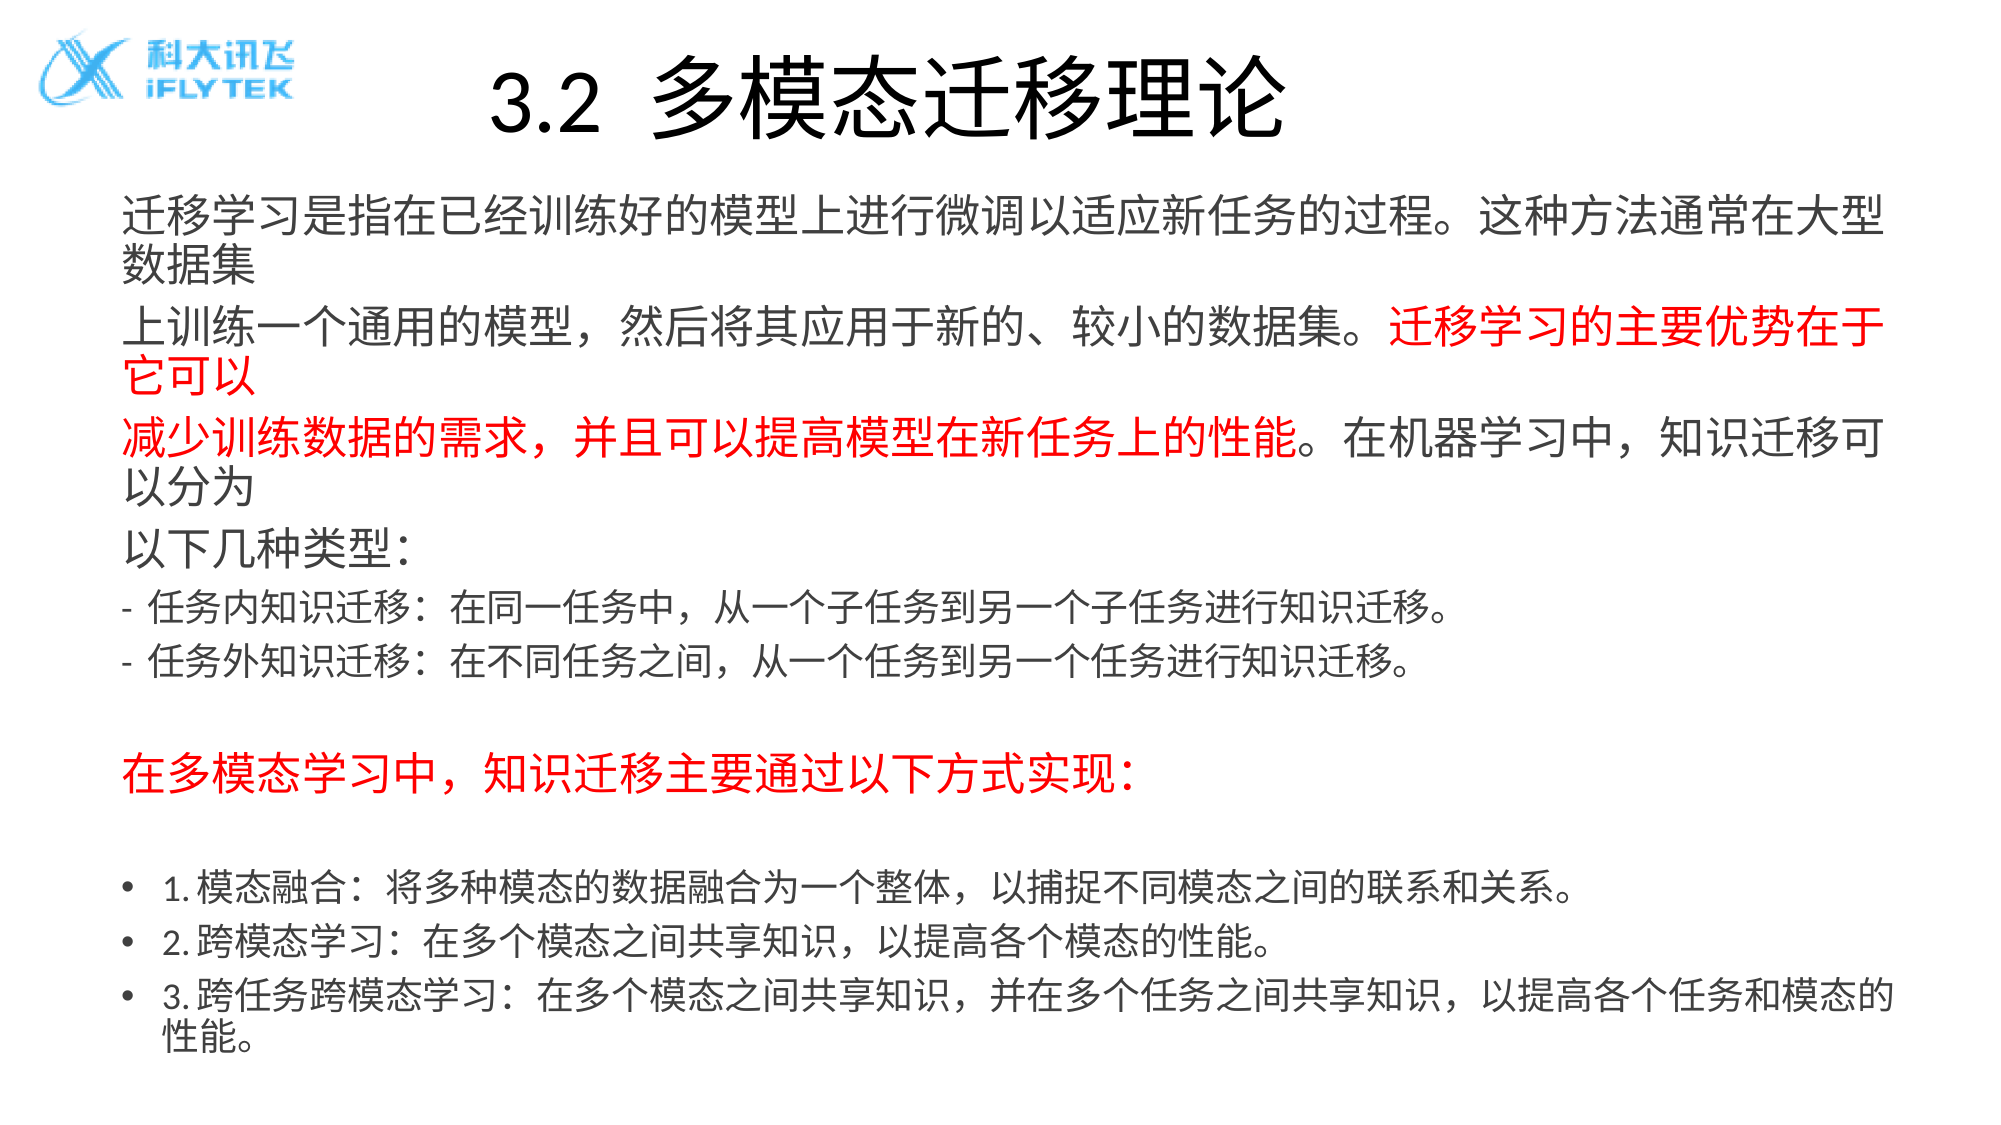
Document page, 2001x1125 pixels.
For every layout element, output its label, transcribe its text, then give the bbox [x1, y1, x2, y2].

title 3.2 多模态迁移理论 [472, 42, 1832, 163]
picture [0, 0, 410, 163]
list 迁移学习是指在已经训练好的模型上进行微调以适应新任务的过程。这种方法通常在大型数据集 上训练一个通用的模型，然后将其应用于新的、较小的数据集。迁移学习的主要优势在于它可以 减少训练数据的需求，并且可以提高模型在新任务上的性能。在机器学习中，知识迁移可以分为 以下几种类型： - 任务内知识迁移：在同一任务中，从一个子任务到另一个子任务进行知识迁移。 - 任务外知识迁移：在不同任务之间，从一个任务到另一个任务进行知识迁移。 在多模态学习中，知识迁移主要通过以下方式实现： 1.模态融合：将多种模态的数据融合为一个整体，以捕捉不同模态之间的联系和关系。 2.跨模态学习：在多个模态之间共享知识，以提高各个模态的性能。 3.跨任务跨模态学习：在多个模态之间共享知识，并在多个任务之间共享知识，以提高各个任务和模态的性能。 [106, 185, 1918, 1076]
